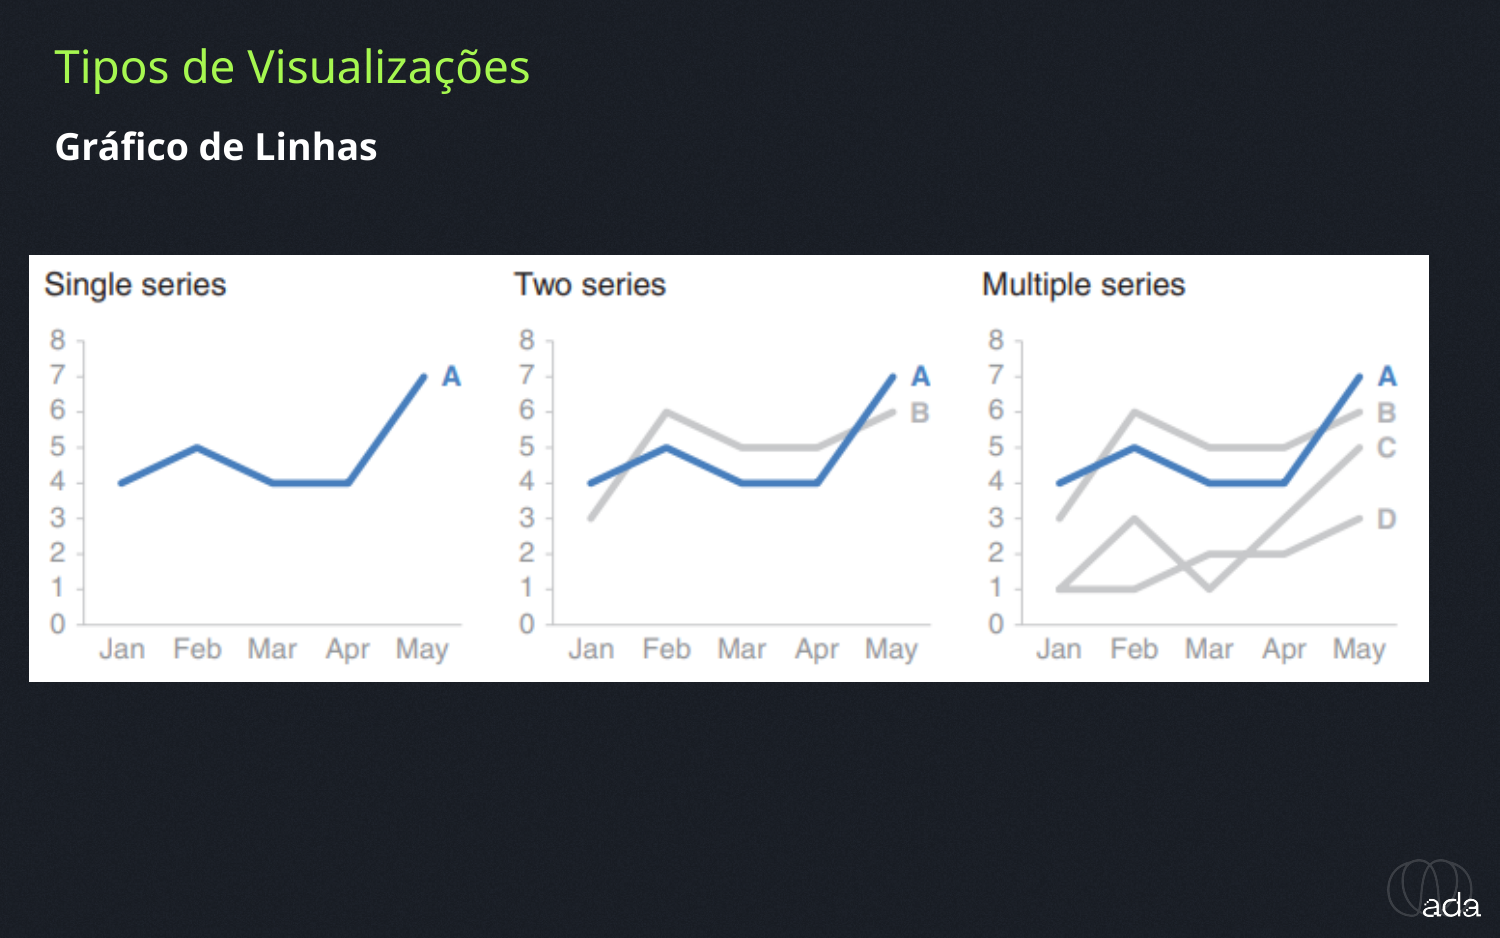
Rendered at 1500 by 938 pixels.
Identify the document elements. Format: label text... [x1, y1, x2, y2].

text_box Tipos de Visualizações [39, 22, 612, 108]
text_box Gráfico de Linhas [39, 108, 770, 184]
picture [0, 0, 1500, 938]
